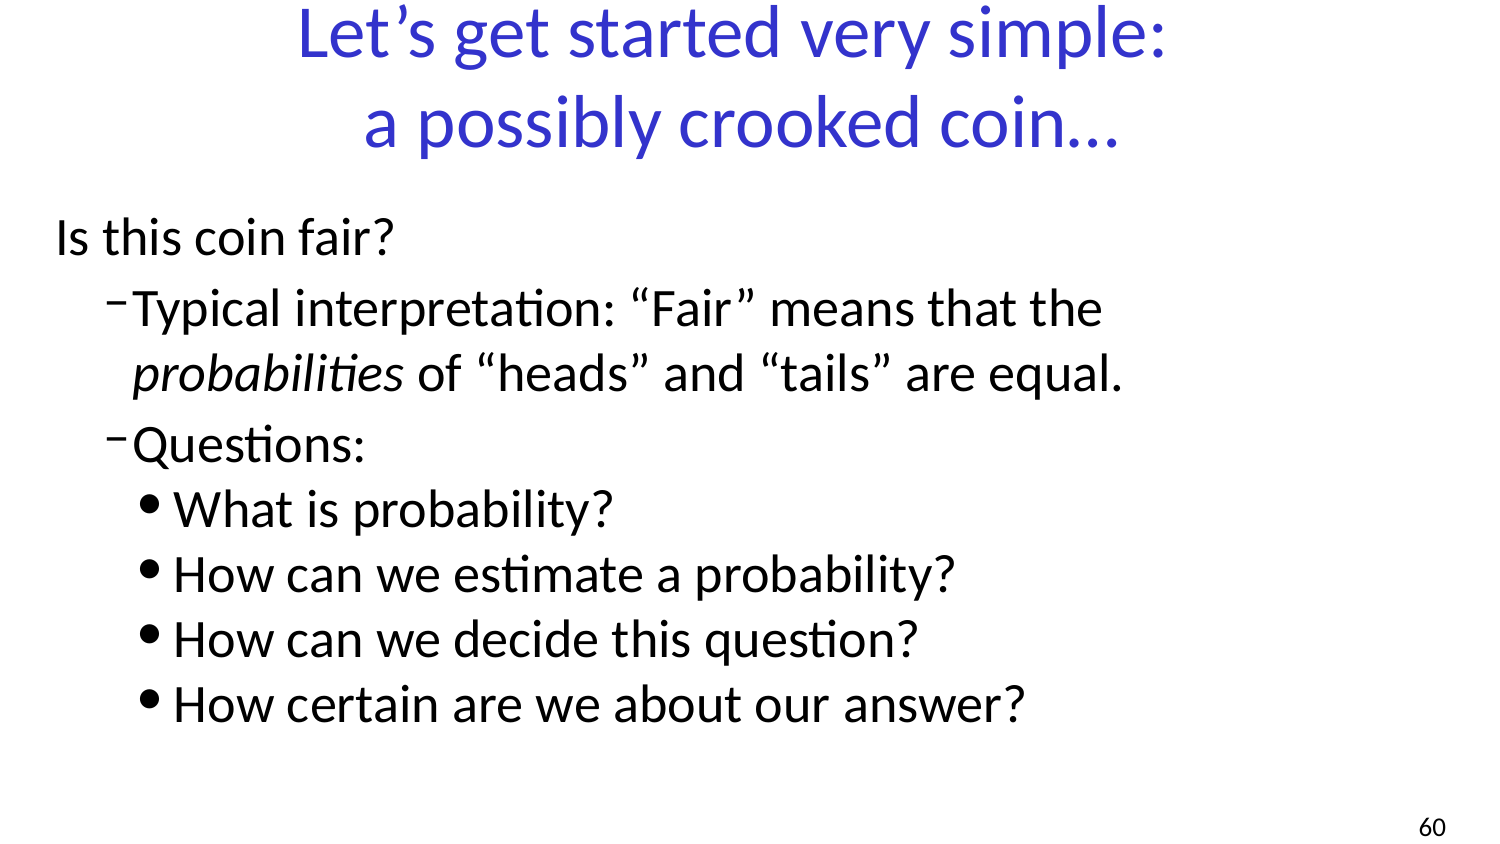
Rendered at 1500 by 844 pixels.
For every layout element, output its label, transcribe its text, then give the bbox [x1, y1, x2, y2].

list Is this coin fair? Typical interpretation: “Fair” means that the probabilities of “heads” and “tails” are equal. Questions: What is probability? How can we estimate a probability? How can we decide this question? How certain are we about our answer? [49, 195, 1388, 741]
slide_number ‹#› [1372, 802, 1492, 827]
title Let’s get started very simple: a possibly crooked coin… [21, 11, 1468, 135]
